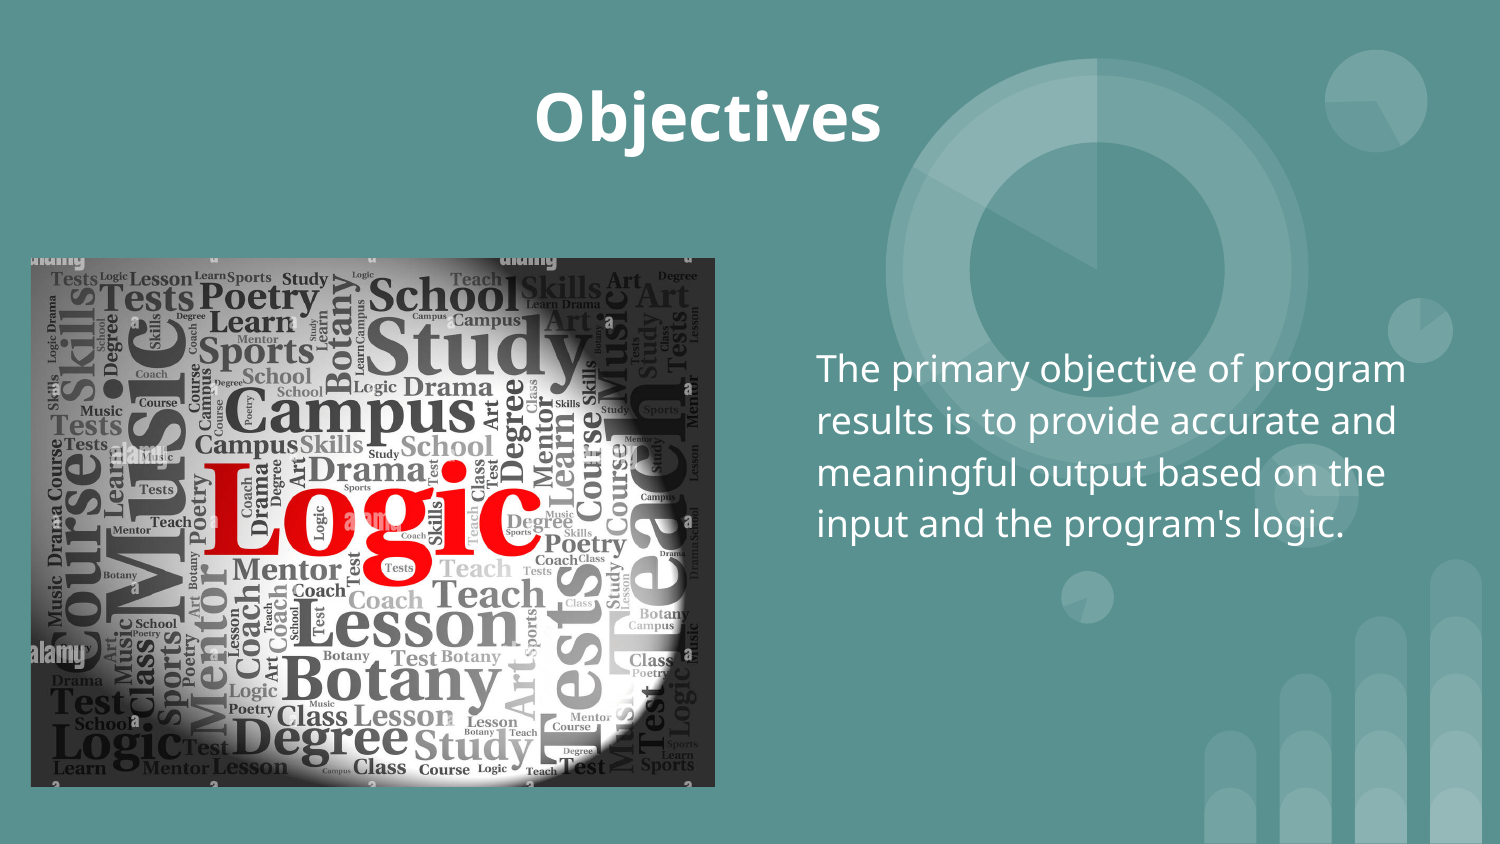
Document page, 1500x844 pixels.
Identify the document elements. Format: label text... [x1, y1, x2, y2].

picture [30, 257, 716, 788]
subtitle The primary objective of program results is to provide accurate and meaningful output based on the input and the program's logic. [726, 323, 1461, 628]
title Objectives [518, 19, 982, 210]
